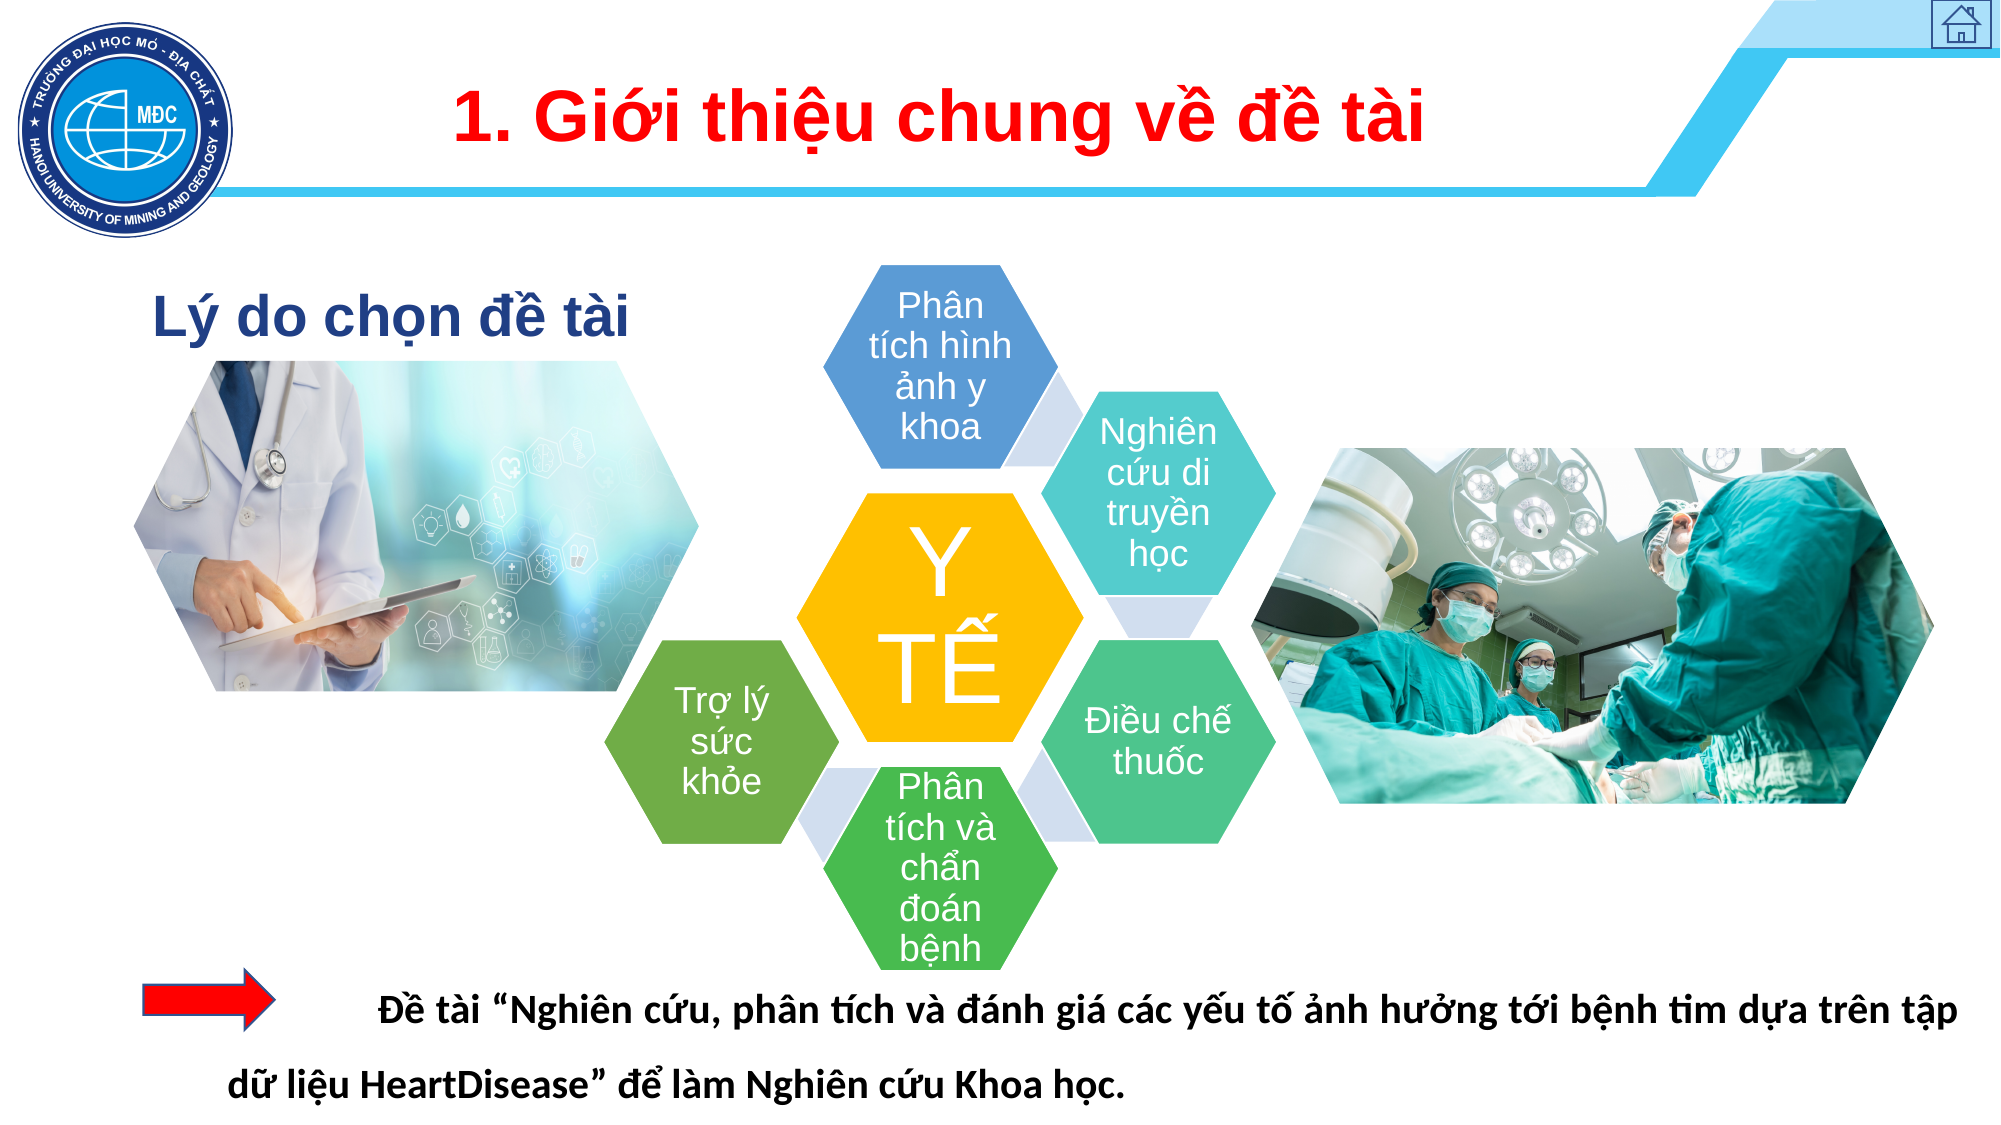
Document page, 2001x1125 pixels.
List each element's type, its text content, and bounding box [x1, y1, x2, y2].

picture [133, 360, 699, 692]
picture [1251, 448, 1935, 804]
text_box [142, 972, 277, 1033]
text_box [209, 264, 1672, 972]
picture [17, 22, 233, 238]
title 1. Giới thiệu chung về đề tài [237, 8, 1643, 227]
list Lý do chọn đề tài Đề tài “Nghiên cứu, phân tích và đánh giá các yếu tố ảnh hưởng tới bệnh tim dựa trên tập dữ liệu HeartDisease” để làm Nghiên cứu Khoa học. [137, 235, 1975, 1117]
